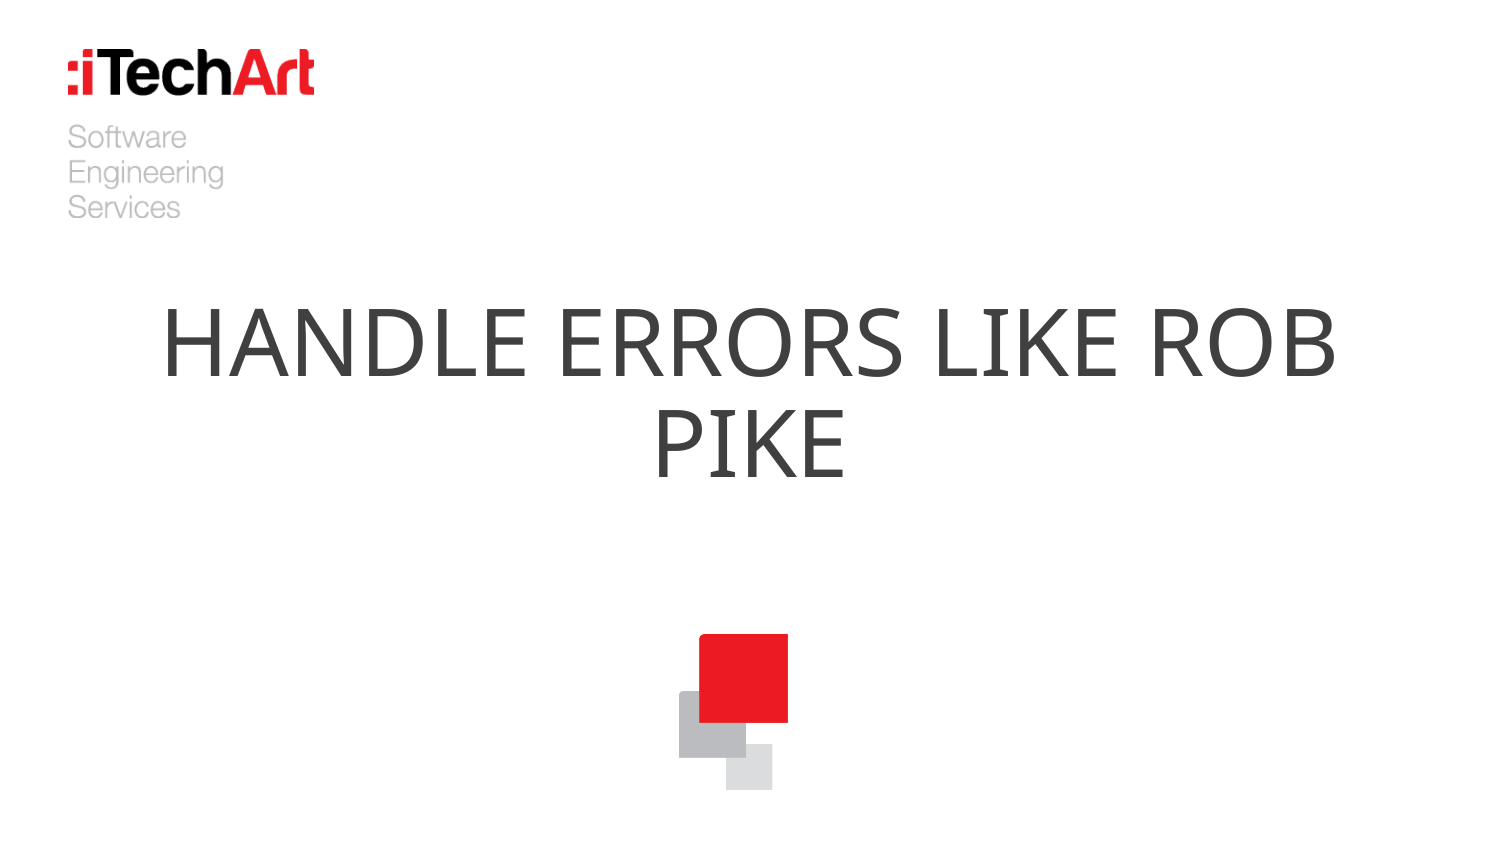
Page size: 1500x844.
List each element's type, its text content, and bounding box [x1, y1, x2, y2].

picture [679, 634, 788, 790]
picture [68, 49, 314, 218]
list HANDLE ERRORS LIKE ROB PIKE [117, 295, 1383, 549]
